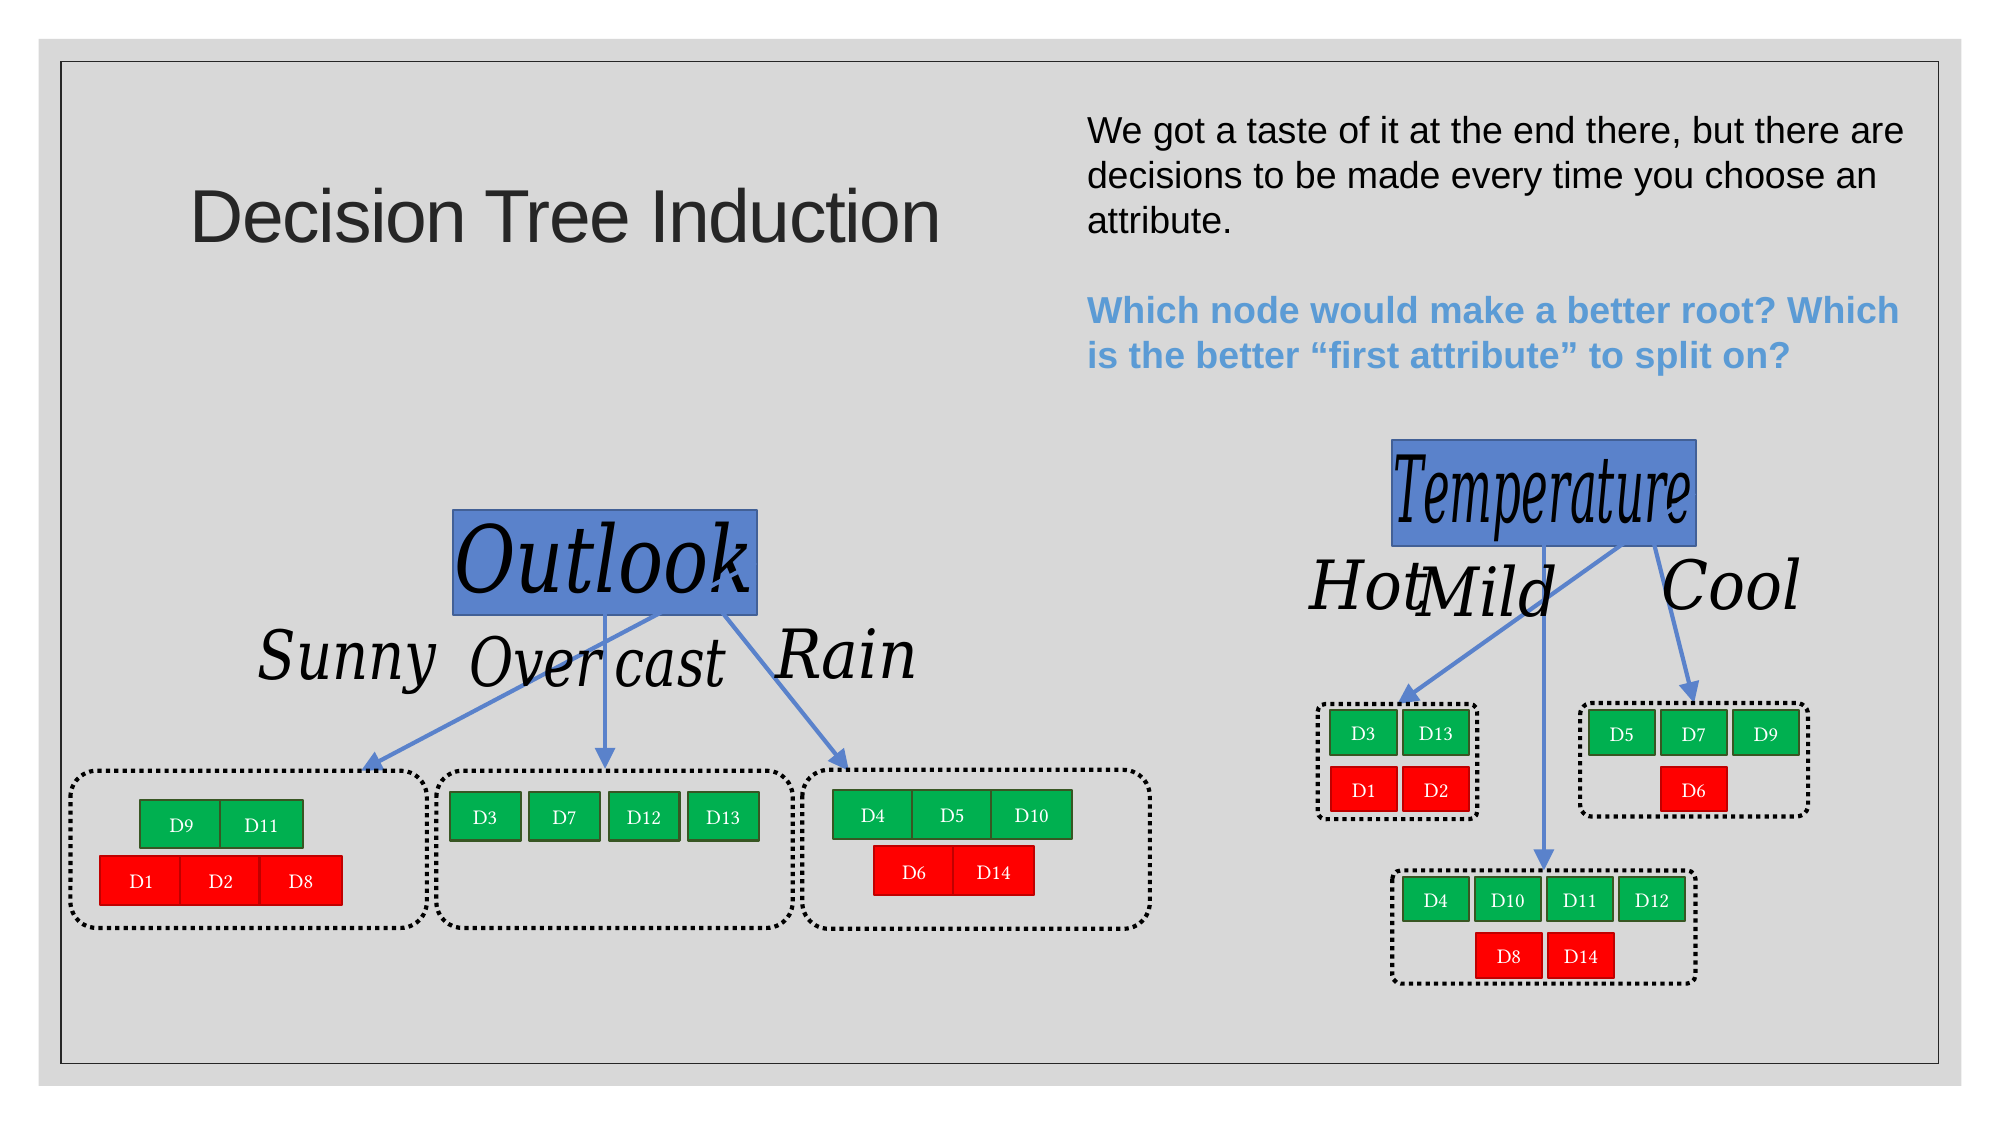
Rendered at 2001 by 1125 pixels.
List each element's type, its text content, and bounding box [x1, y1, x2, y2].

text_box [1316, 702, 1479, 821]
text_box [436, 770, 793, 928]
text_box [1650, 529, 1695, 703]
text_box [70, 770, 427, 928]
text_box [1397, 529, 1438, 705]
text_box [1391, 869, 1697, 985]
text_box [1579, 701, 1810, 818]
text_box D14 [1547, 932, 1615, 979]
text_box We got a taste of it at the end there, but there are decisions to be made every time you choose an attribute. Which node would make a better root? Which is the better “first attribute” to split on? [1072, 98, 1937, 383]
title Decision Tree Induction [174, 105, 1072, 331]
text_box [711, 598, 849, 769]
text_box D8 [1475, 932, 1543, 979]
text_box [802, 769, 1150, 929]
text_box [361, 598, 499, 768]
